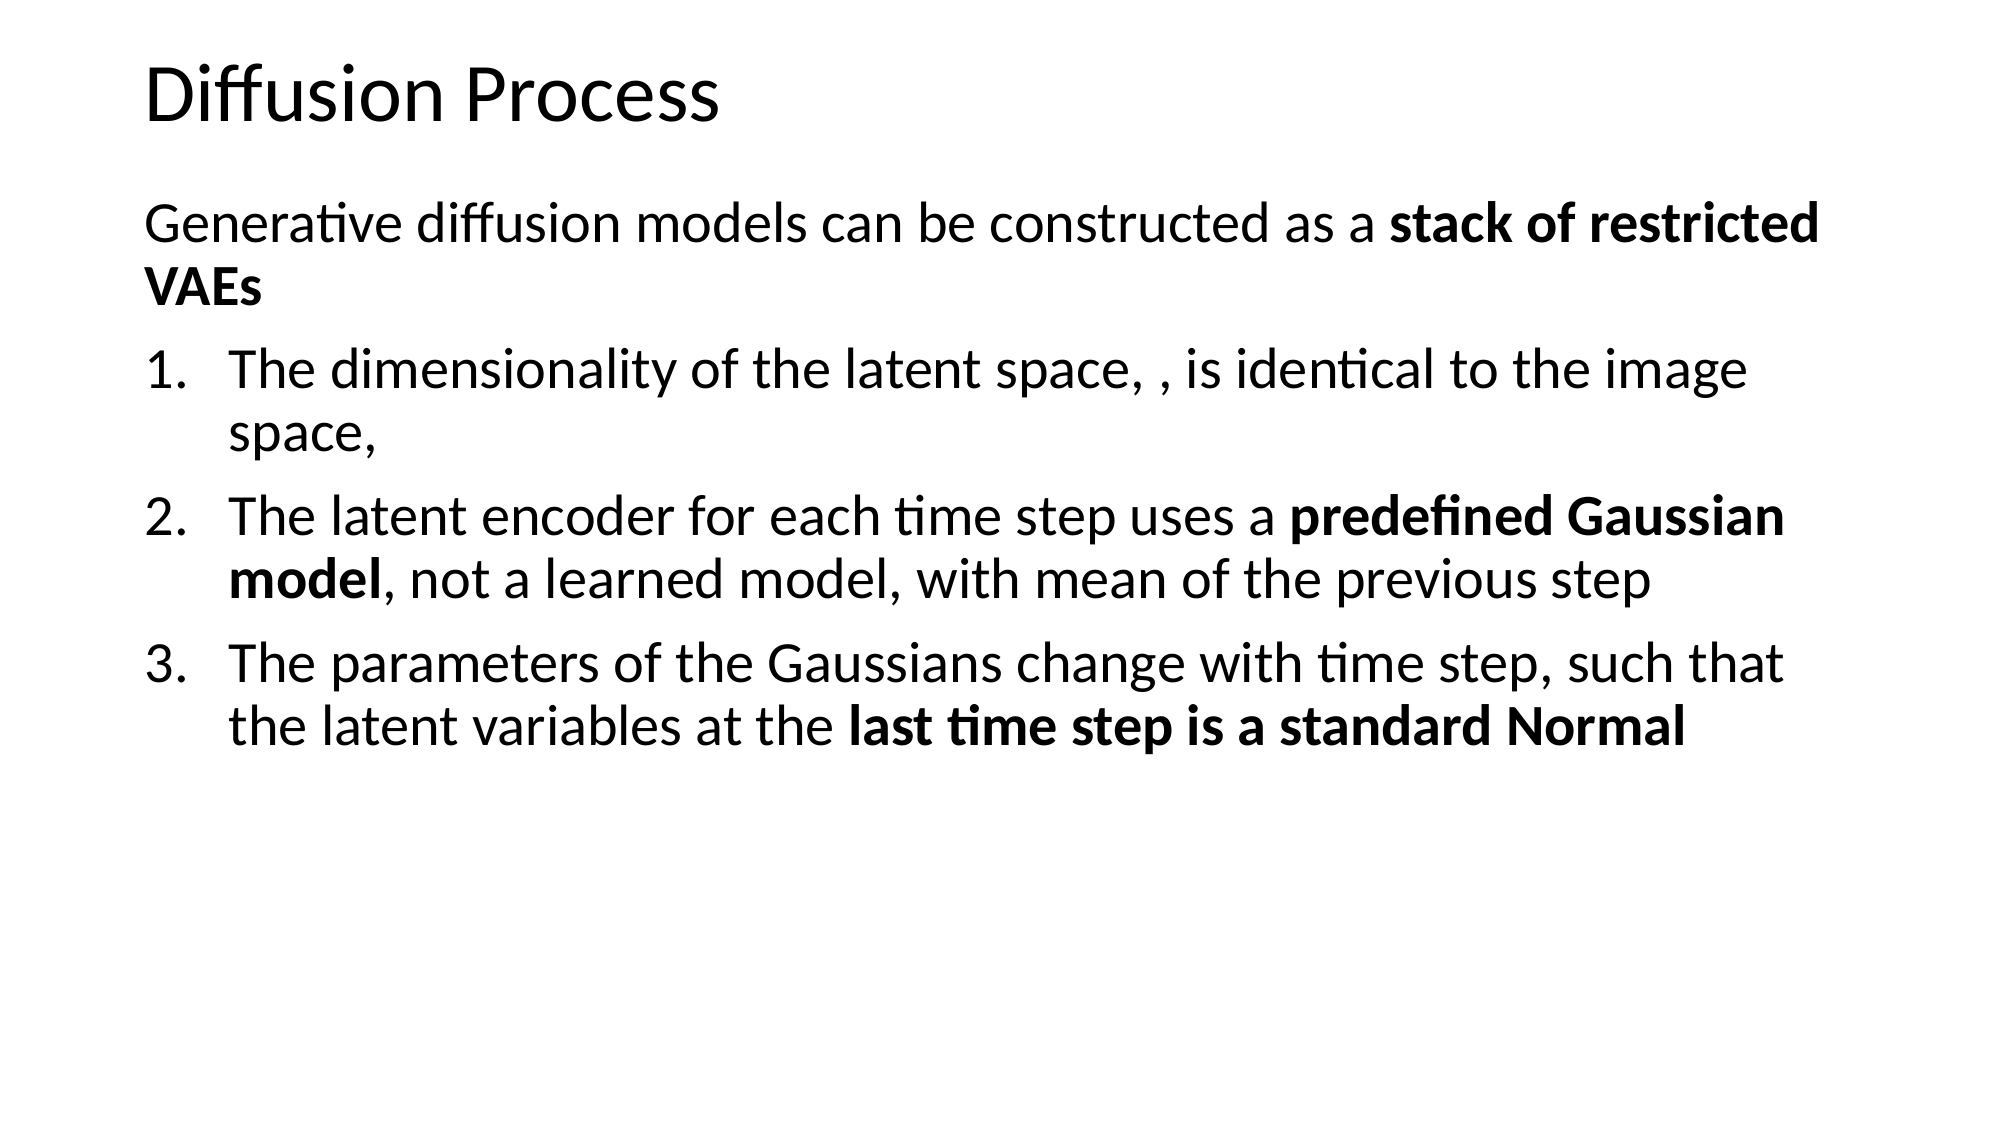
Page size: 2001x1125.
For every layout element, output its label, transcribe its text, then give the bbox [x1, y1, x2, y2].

title Diffusion Process [129, 22, 1855, 166]
